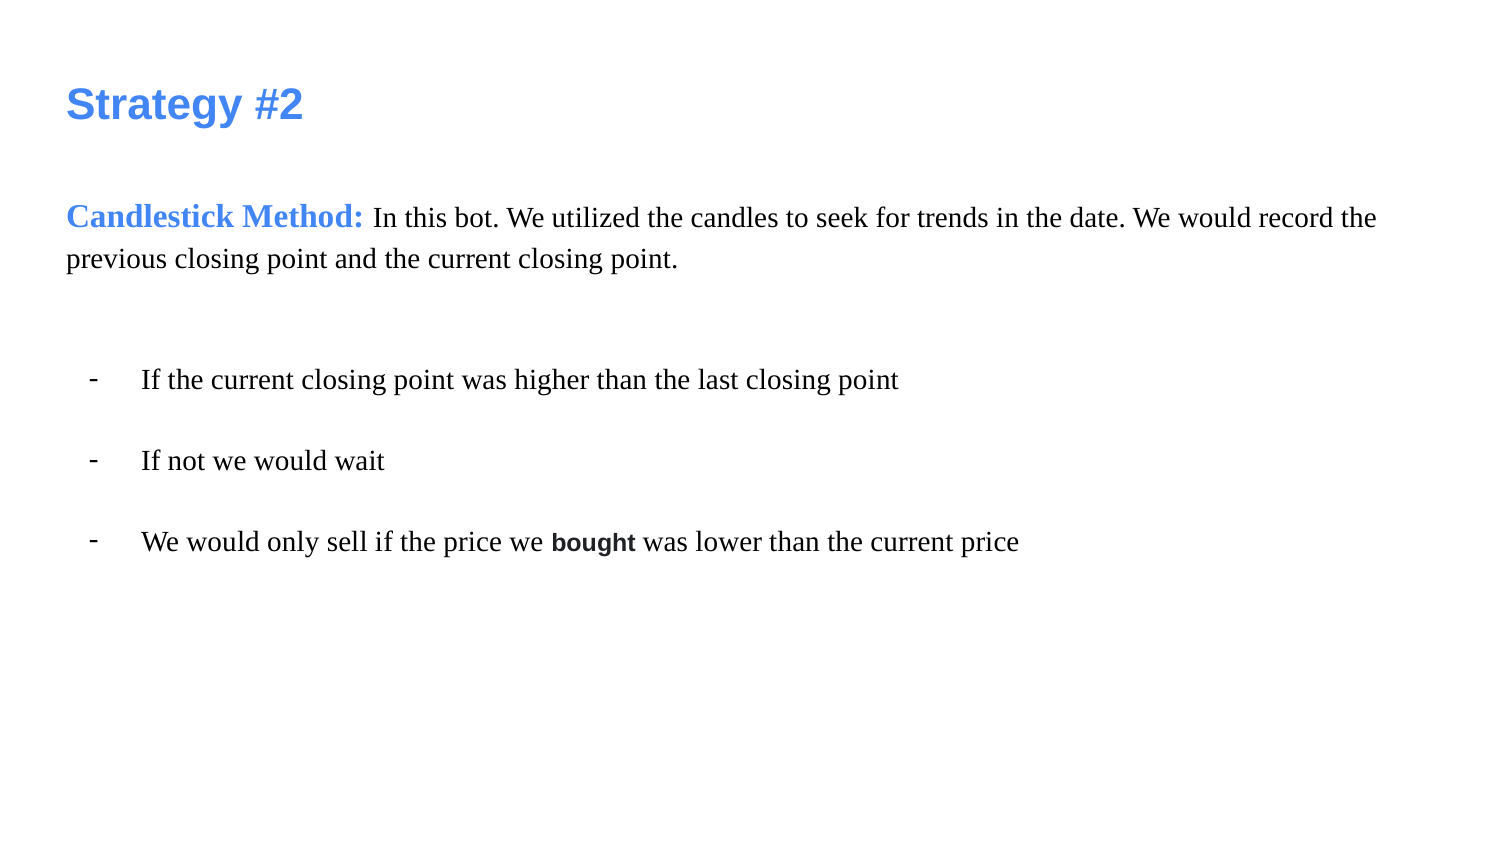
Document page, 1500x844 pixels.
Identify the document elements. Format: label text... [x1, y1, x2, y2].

title Strategy #2 [51, 60, 1449, 155]
list Candlestick Method: In this bot. We utilized the candles to seek for trends in the date. We would record the previous closing point and the current closing point. If the current closing point was higher than the last closing point If not we would wait We would only sell if the price we bought was lower than the current price [51, 173, 1449, 734]
